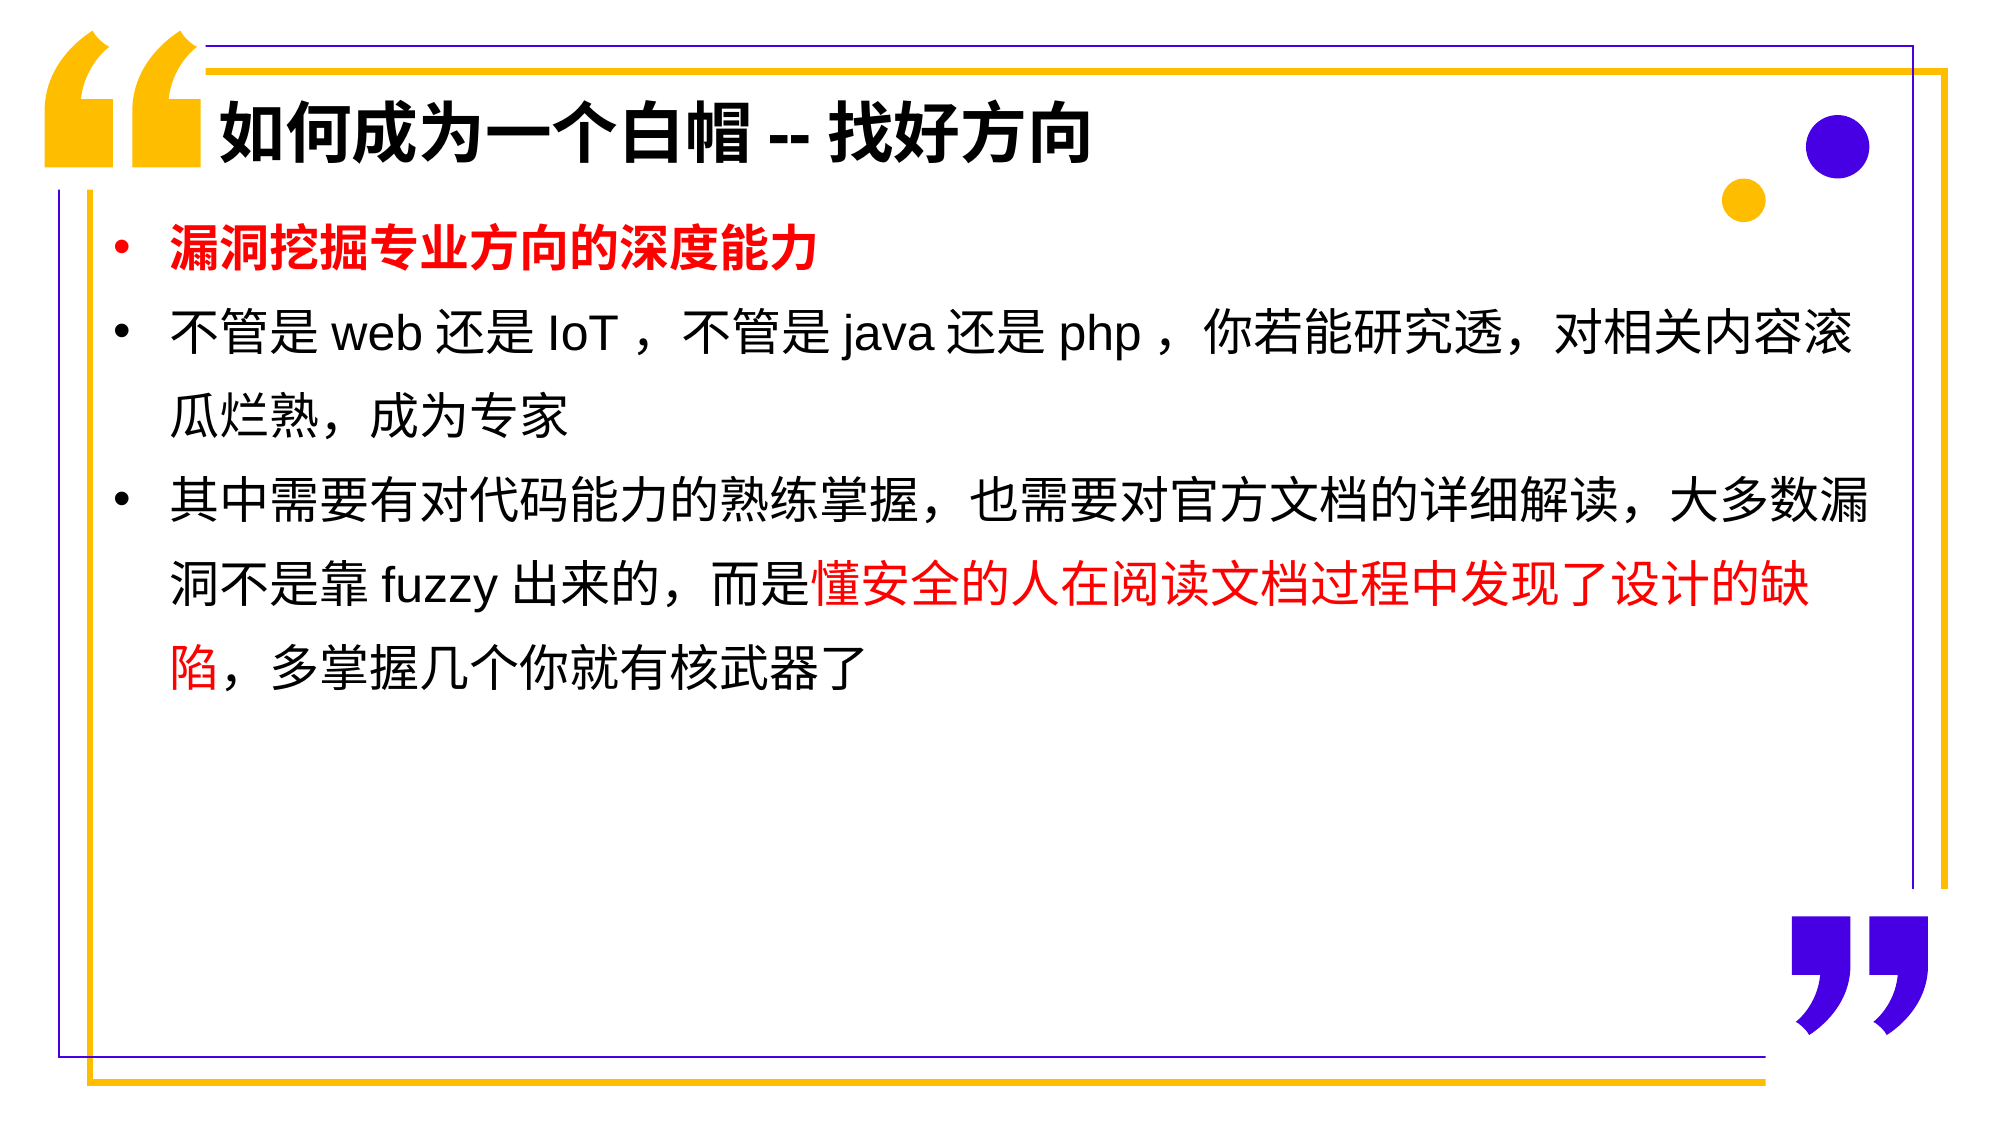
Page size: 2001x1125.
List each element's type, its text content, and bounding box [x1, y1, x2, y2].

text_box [1791, 916, 1928, 1036]
text_box 如何成为一个白帽--找好方向 [203, 71, 1804, 190]
text_box [58, 191, 1765, 1058]
text_box [1765, 888, 1968, 1108]
text_box [3, 0, 207, 191]
text_box [207, 45, 1914, 888]
text_box [1914, 70, 1946, 888]
text_box [1804, 114, 1871, 180]
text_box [45, 32, 200, 167]
text_box 漏洞挖掘专业方向的深度能力 不管是web还是IoT，不管是java还是php，你若能研究透，对相关内容滚瓜烂熟，成为专家 其中需要有对代码能力的熟练掌握，也需要对官方文档的详细解读，大多数漏洞不是靠fuzzy出来的，而是懂安全的人在阅读文档过程中发现了设计的缺陷，多掌握几个你就有核武器了 [98, 185, 1889, 1012]
text_box [89, 1058, 1765, 1083]
